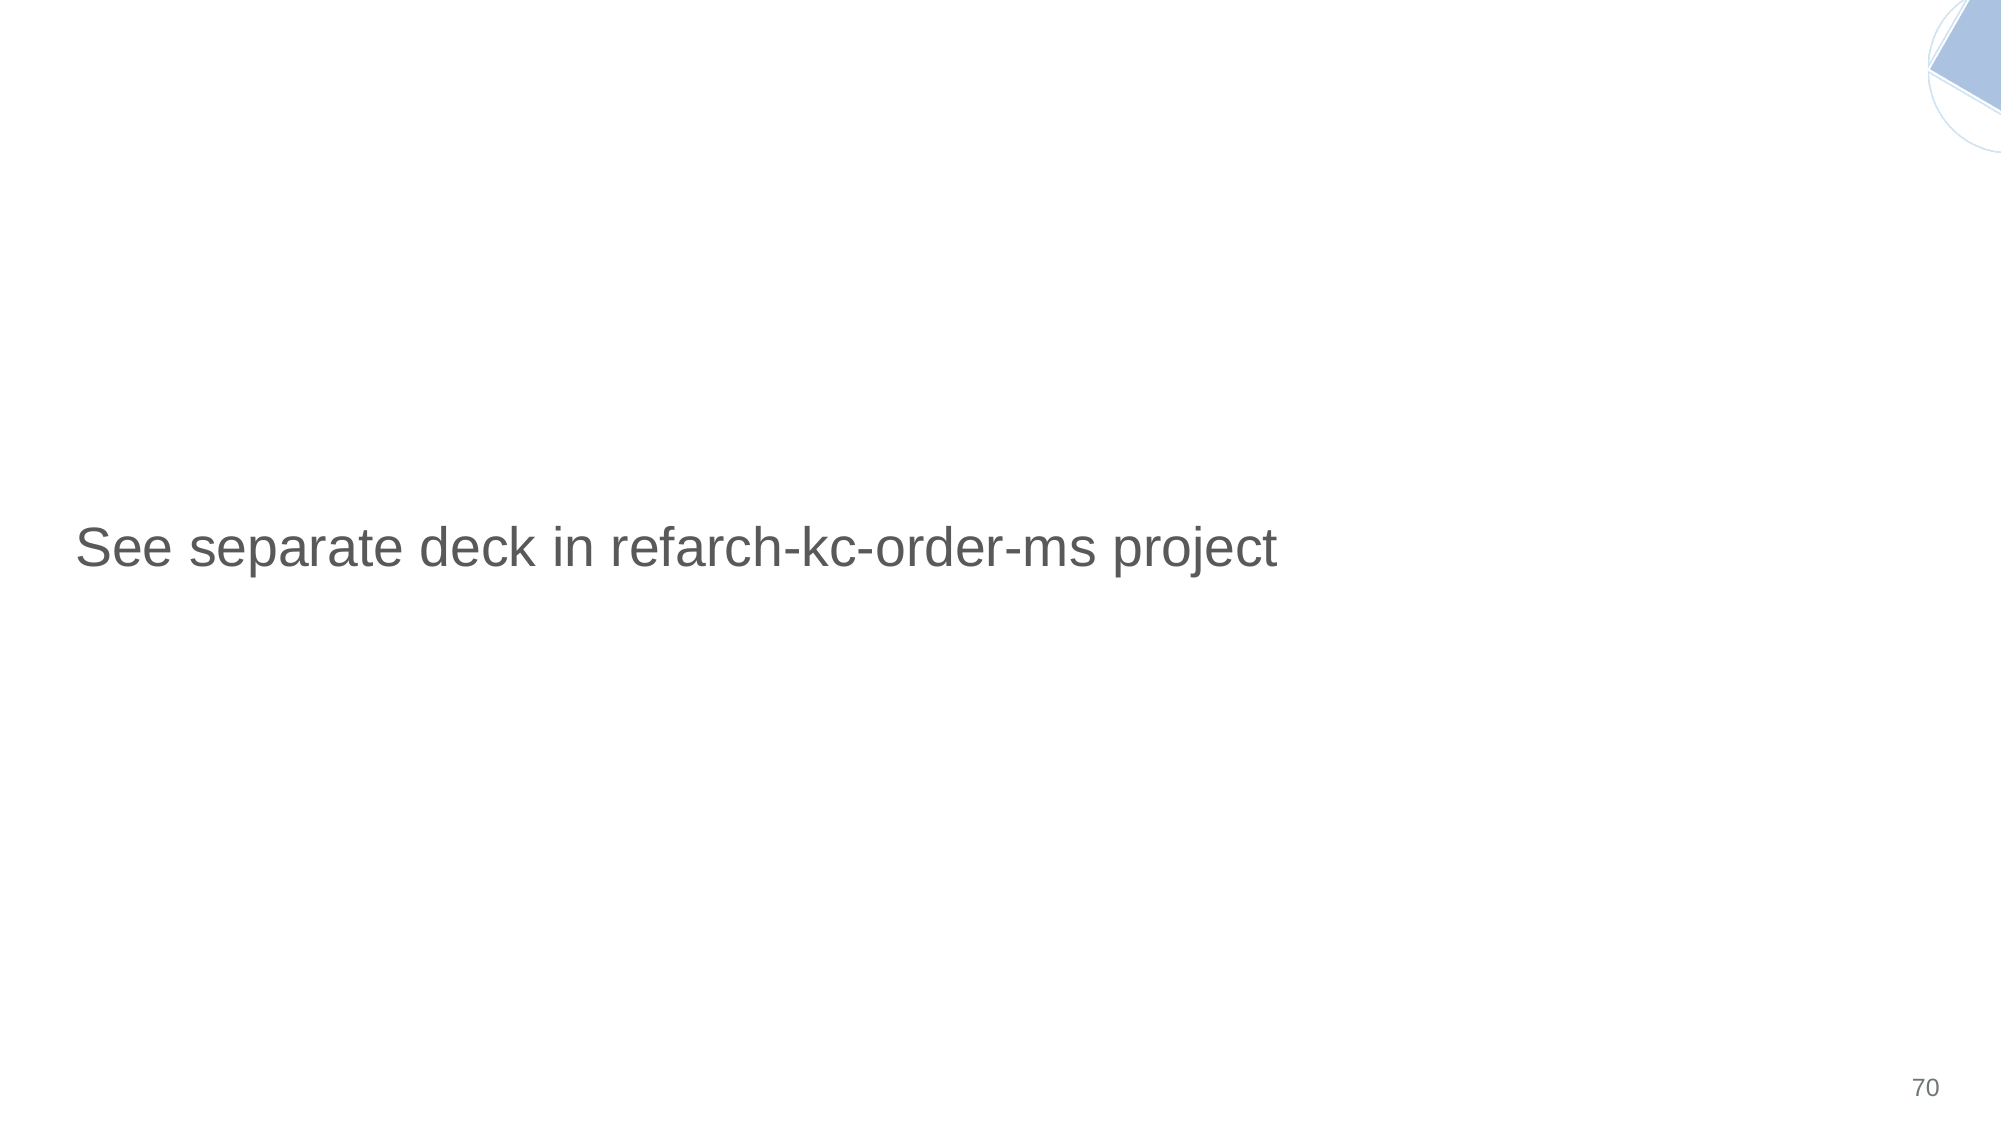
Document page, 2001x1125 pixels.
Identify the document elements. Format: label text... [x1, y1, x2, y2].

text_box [1924, 0, 2001, 154]
slide_number 70 [1867, 1056, 1955, 1117]
list See separate deck in refarch-kc-order-ms project [75, 170, 1912, 1015]
